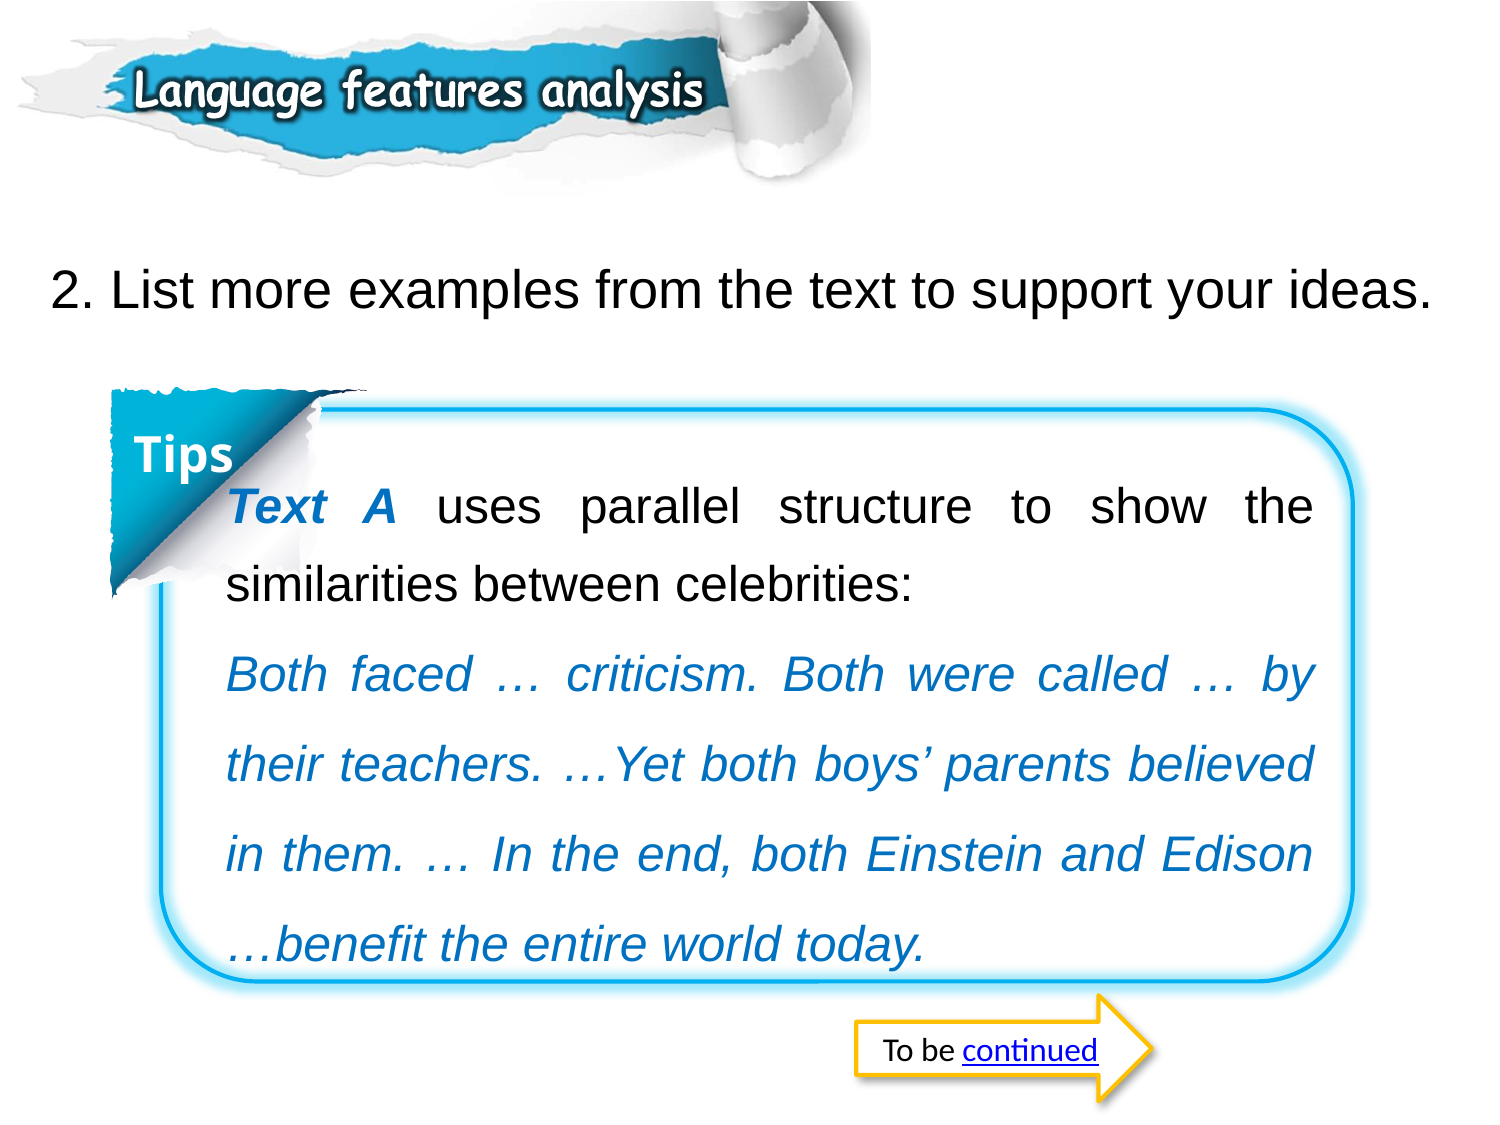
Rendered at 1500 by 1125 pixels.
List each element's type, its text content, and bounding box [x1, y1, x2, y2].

picture [2, 1, 871, 197]
text_box To be continued [854, 993, 1154, 1104]
text_box 2. List more examples from the text to support your ideas. [35, 247, 1465, 327]
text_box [106, 381, 1353, 982]
